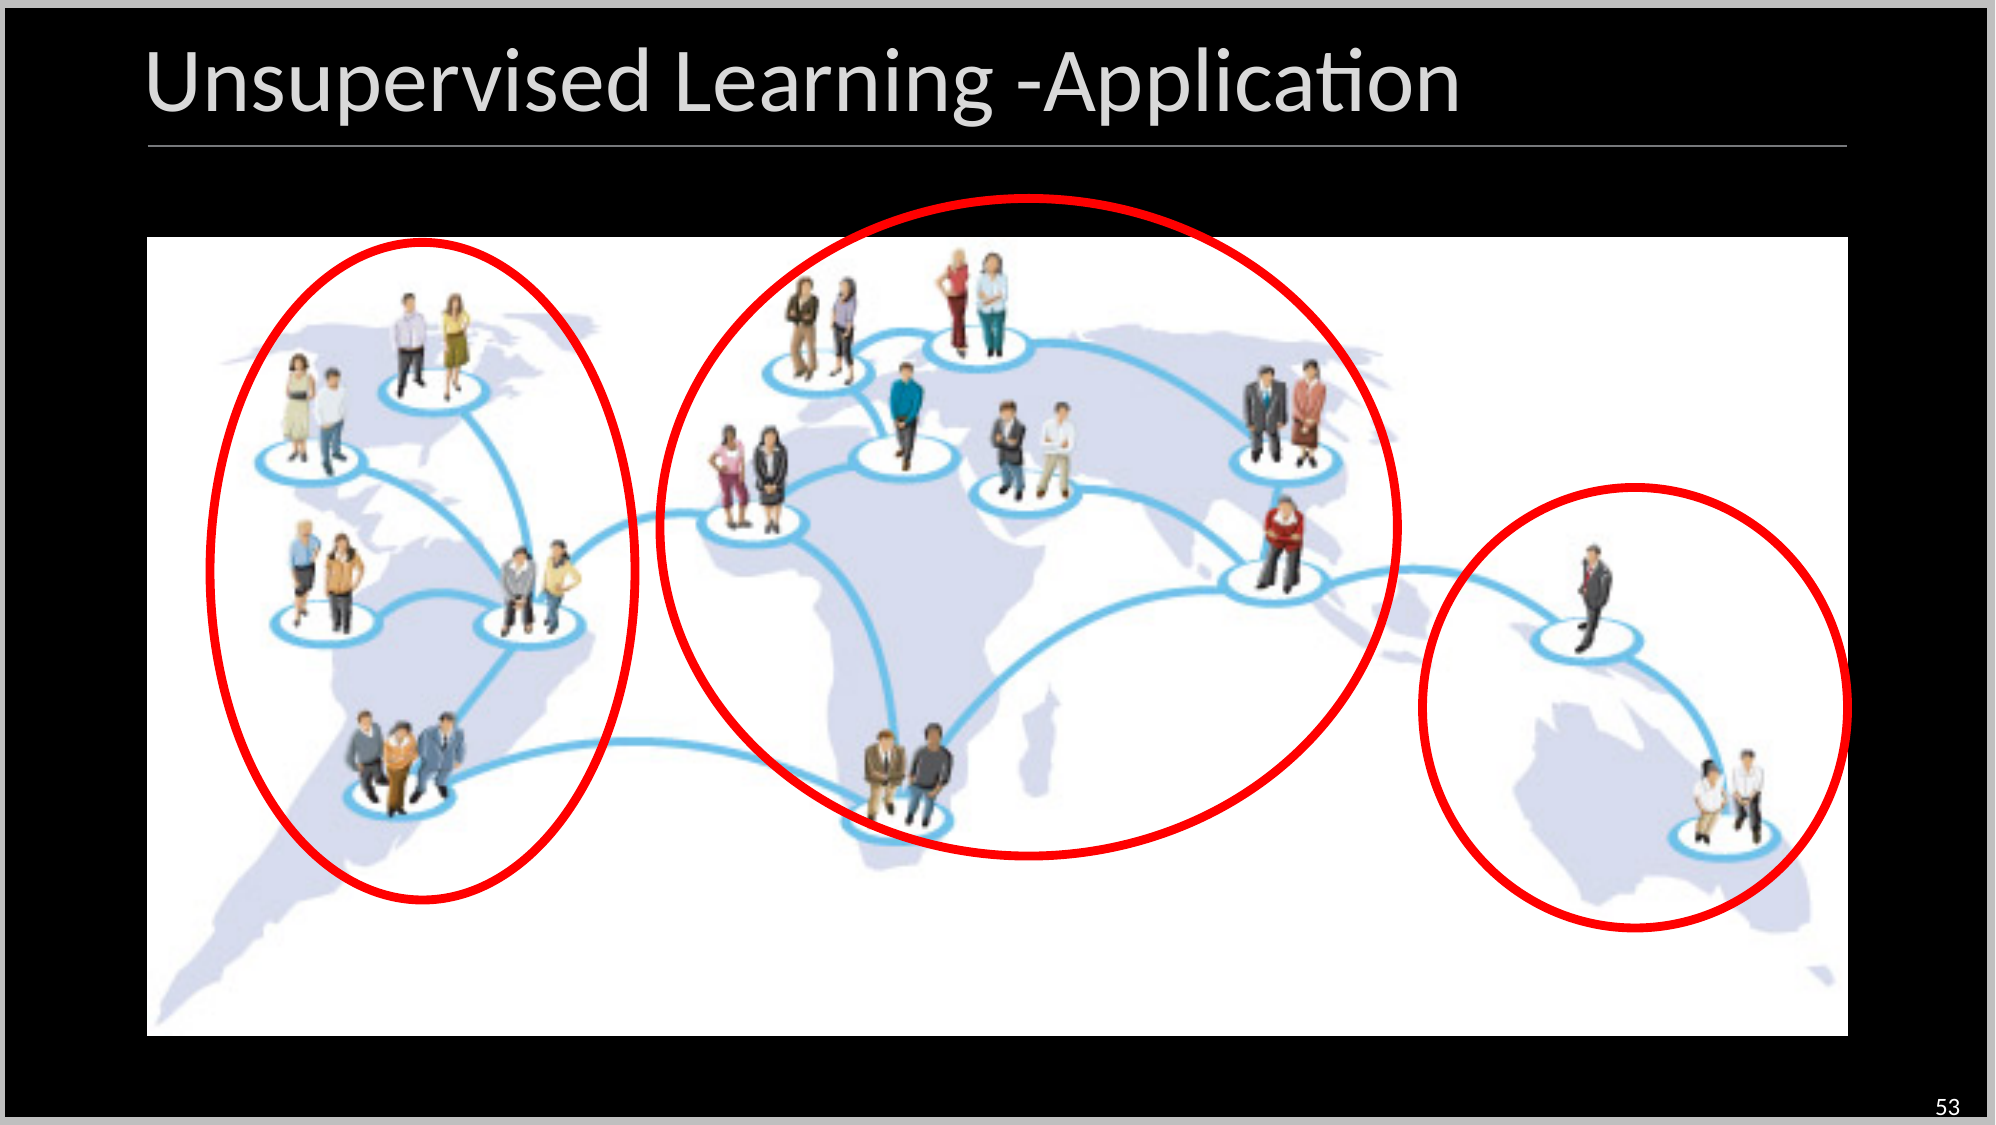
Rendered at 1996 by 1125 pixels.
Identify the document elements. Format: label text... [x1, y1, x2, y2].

slide_number 53 [1510, 1074, 1976, 1125]
text_box [859, 196, 1199, 233]
picture [147, 237, 1848, 1037]
text_box Unsupervised Learning -Application [128, 0, 1848, 150]
